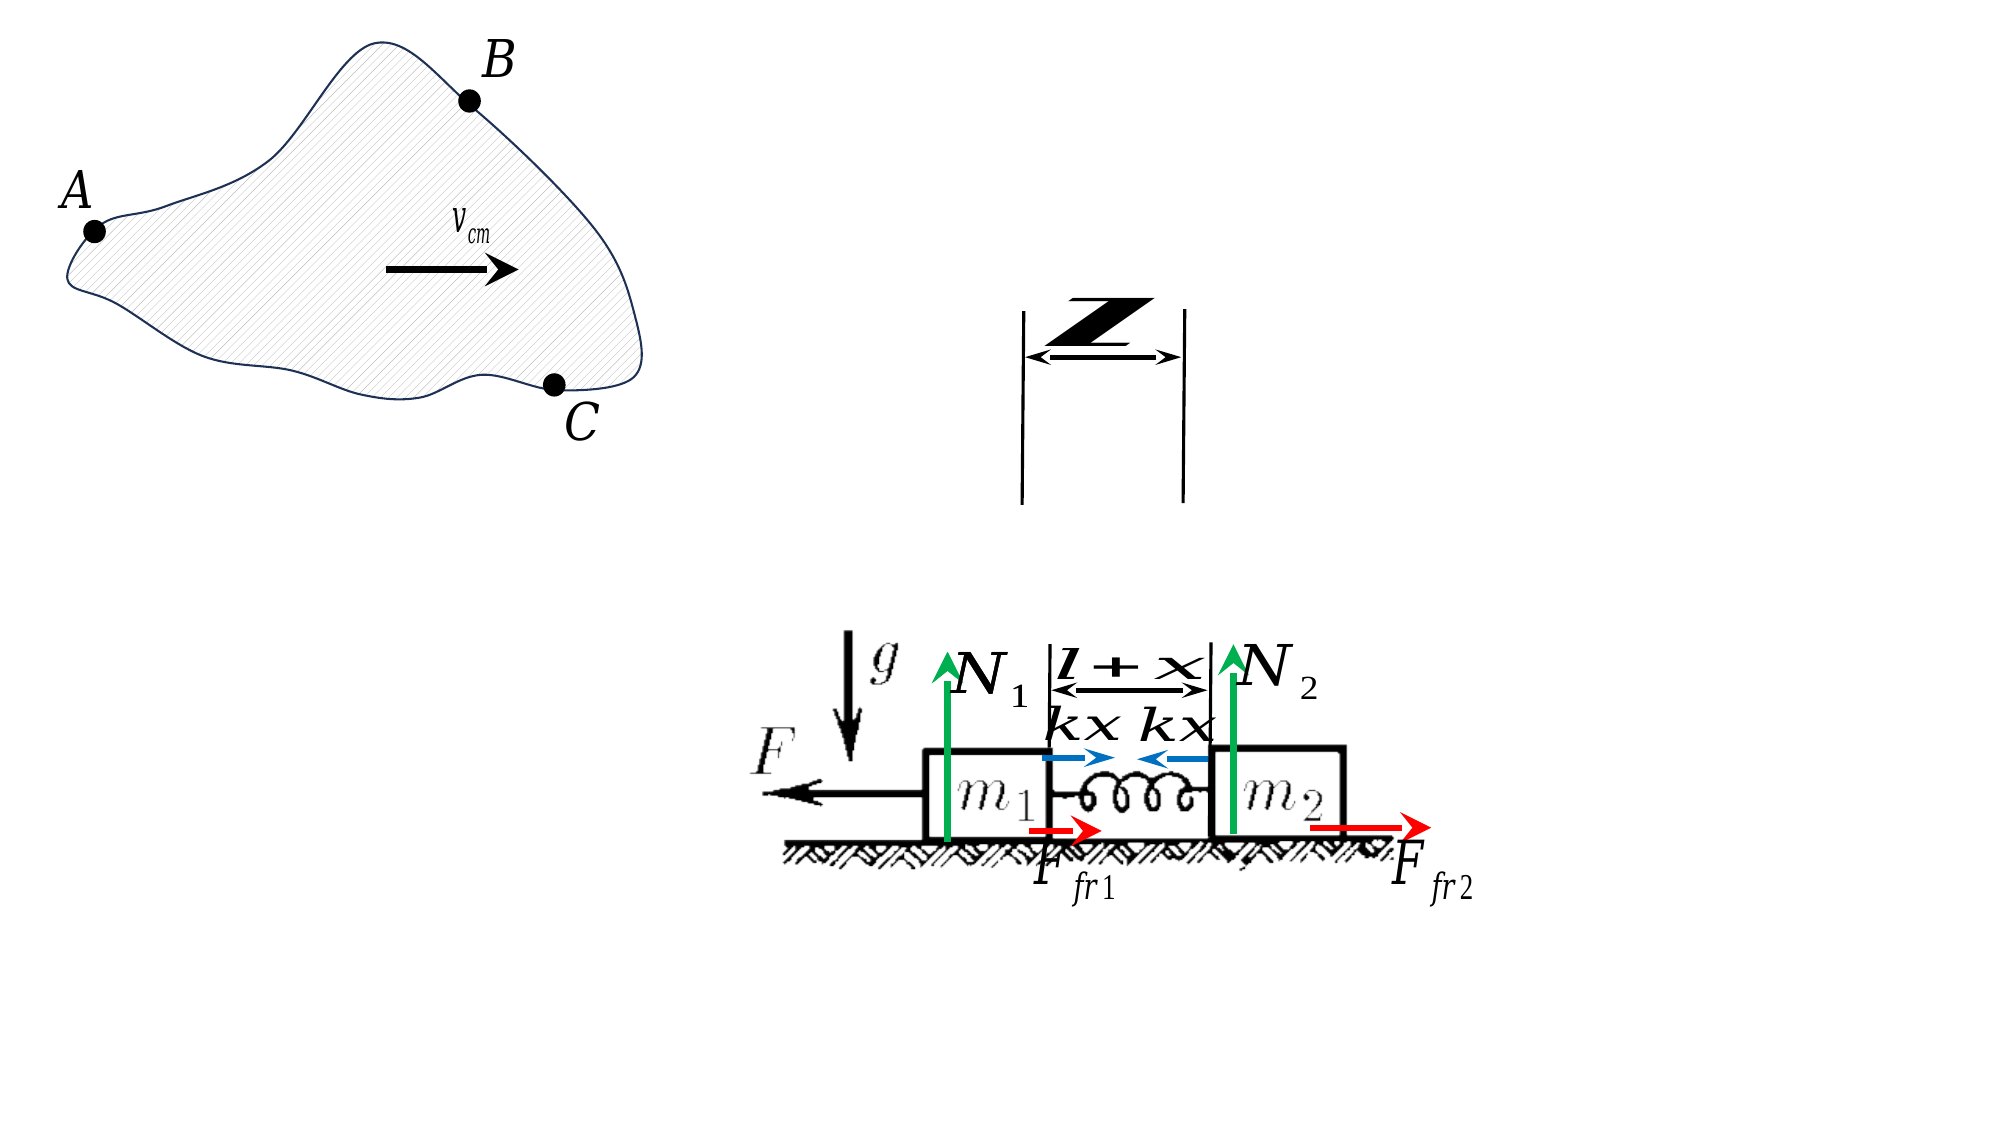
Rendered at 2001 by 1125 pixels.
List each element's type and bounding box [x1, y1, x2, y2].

text_box [83, 219, 106, 244]
text_box [542, 373, 566, 397]
text_box [66, 41, 643, 401]
picture [694, 599, 1452, 901]
text_box [458, 89, 481, 113]
